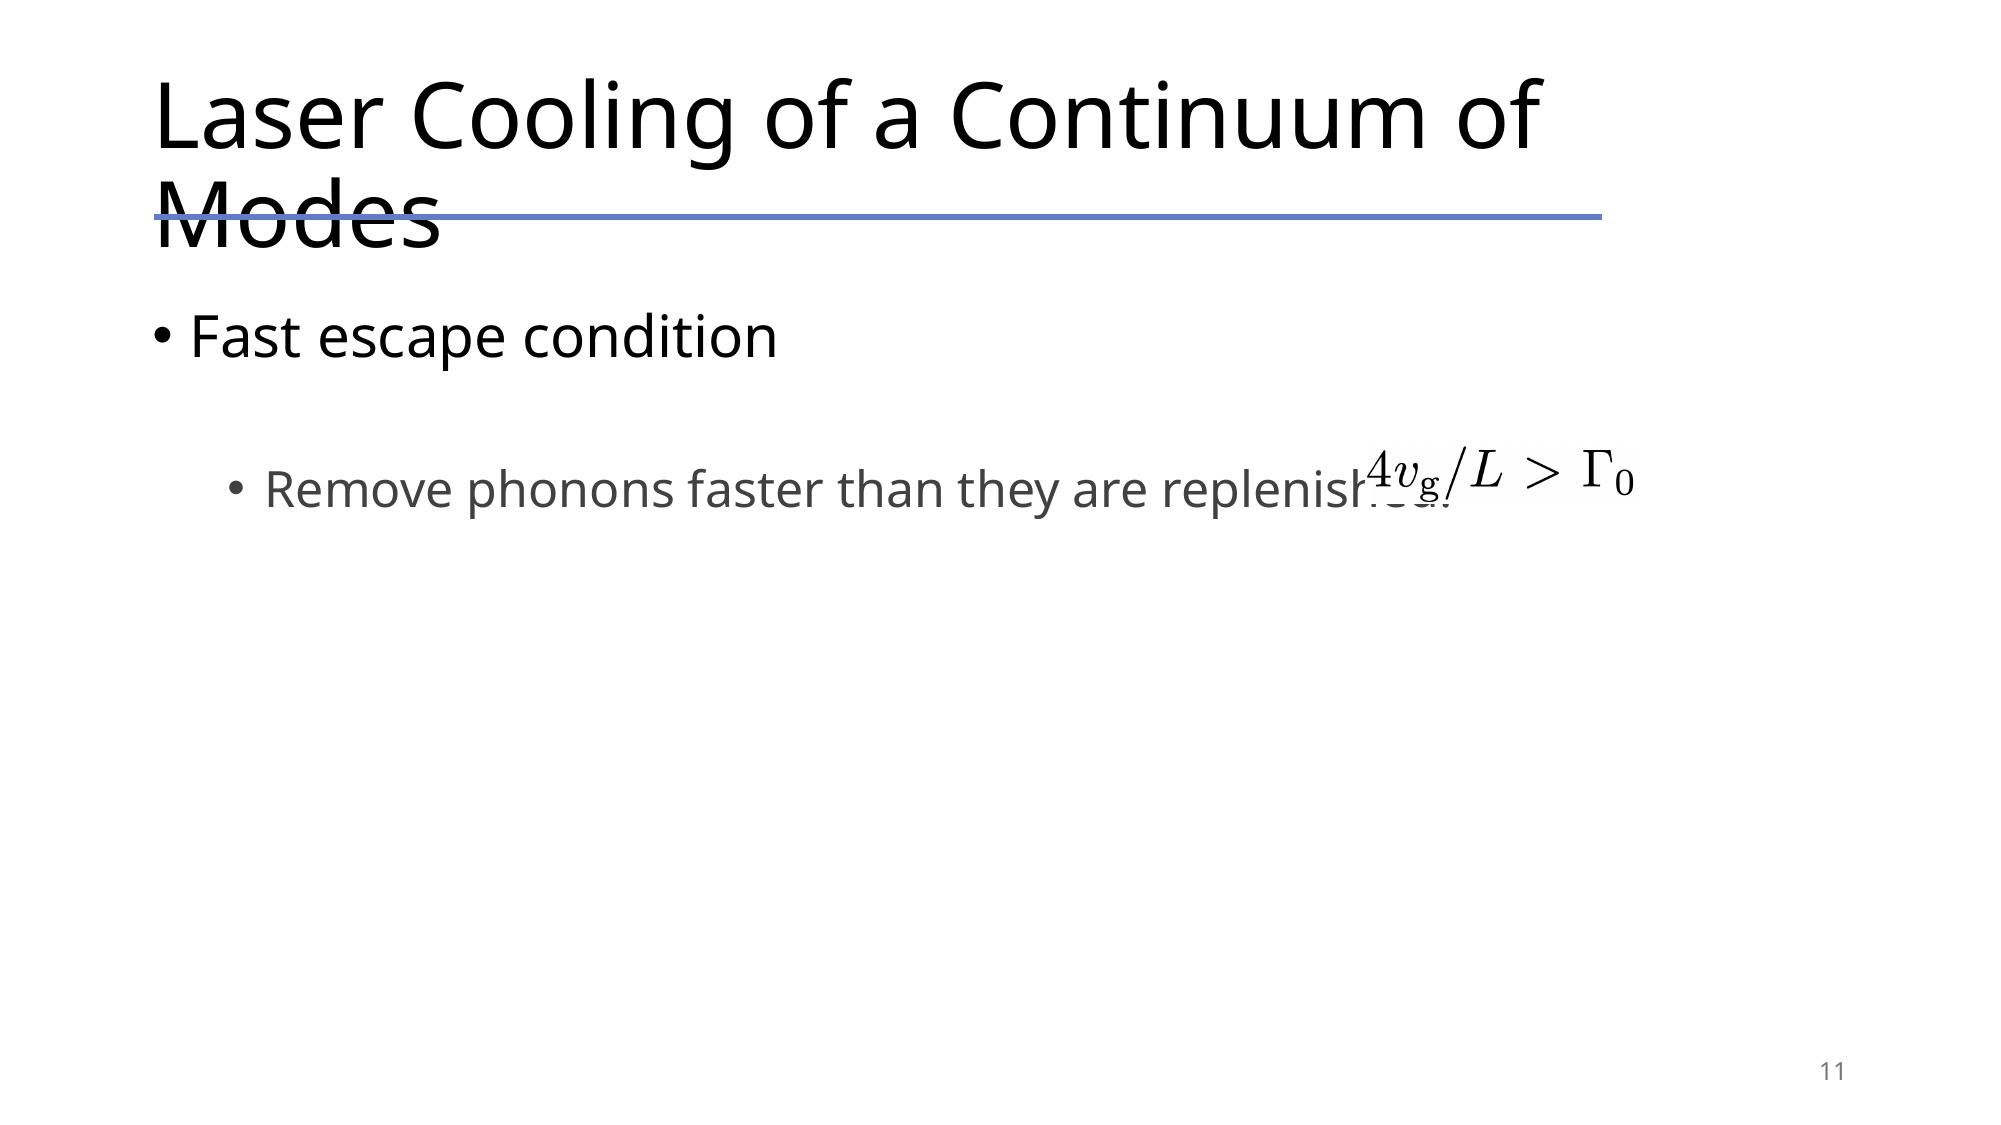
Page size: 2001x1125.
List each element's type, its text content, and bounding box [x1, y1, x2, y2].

picture [1364, 444, 1636, 504]
title Laser Cooling of a Continuum of Modes [137, 59, 1863, 278]
slide_number 10 [1412, 1042, 1863, 1103]
list Fast escape condition Remove phonons faster than they are replenished: [137, 299, 1863, 1014]
